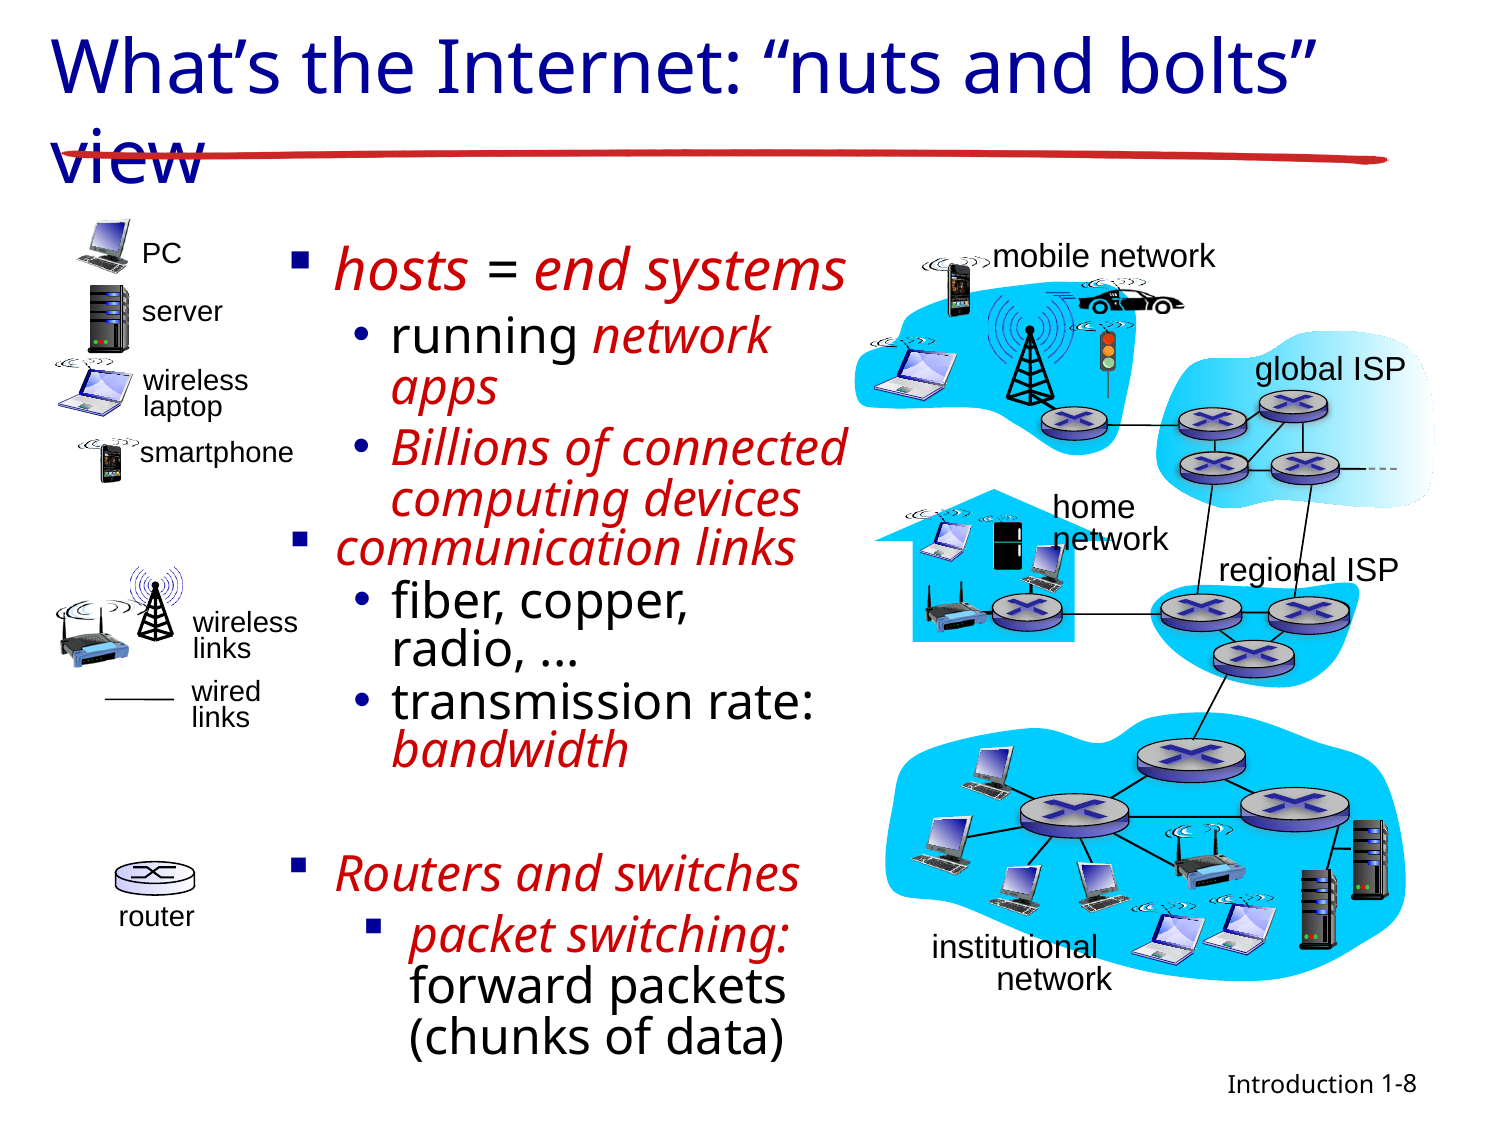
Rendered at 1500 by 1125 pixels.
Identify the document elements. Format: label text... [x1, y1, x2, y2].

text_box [54, 216, 311, 484]
title What’s the Internet: “nuts and bolts” view [34, 31, 1410, 185]
list hosts = end systems running network apps Billions of connected computing devices [315, 235, 848, 445]
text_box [853, 226, 1437, 1006]
picture [53, 145, 1405, 170]
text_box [103, 861, 211, 941]
footer Introduction [914, 1060, 1391, 1109]
text_box communication links fiber, copper, radio, ... transmission rate: bandwidth [273, 517, 848, 843]
slide_number 1-8 [1365, 1059, 1477, 1106]
text_box Routers and switches packet switching: forward packets (chunks of data) [272, 843, 893, 1099]
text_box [55, 566, 314, 741]
